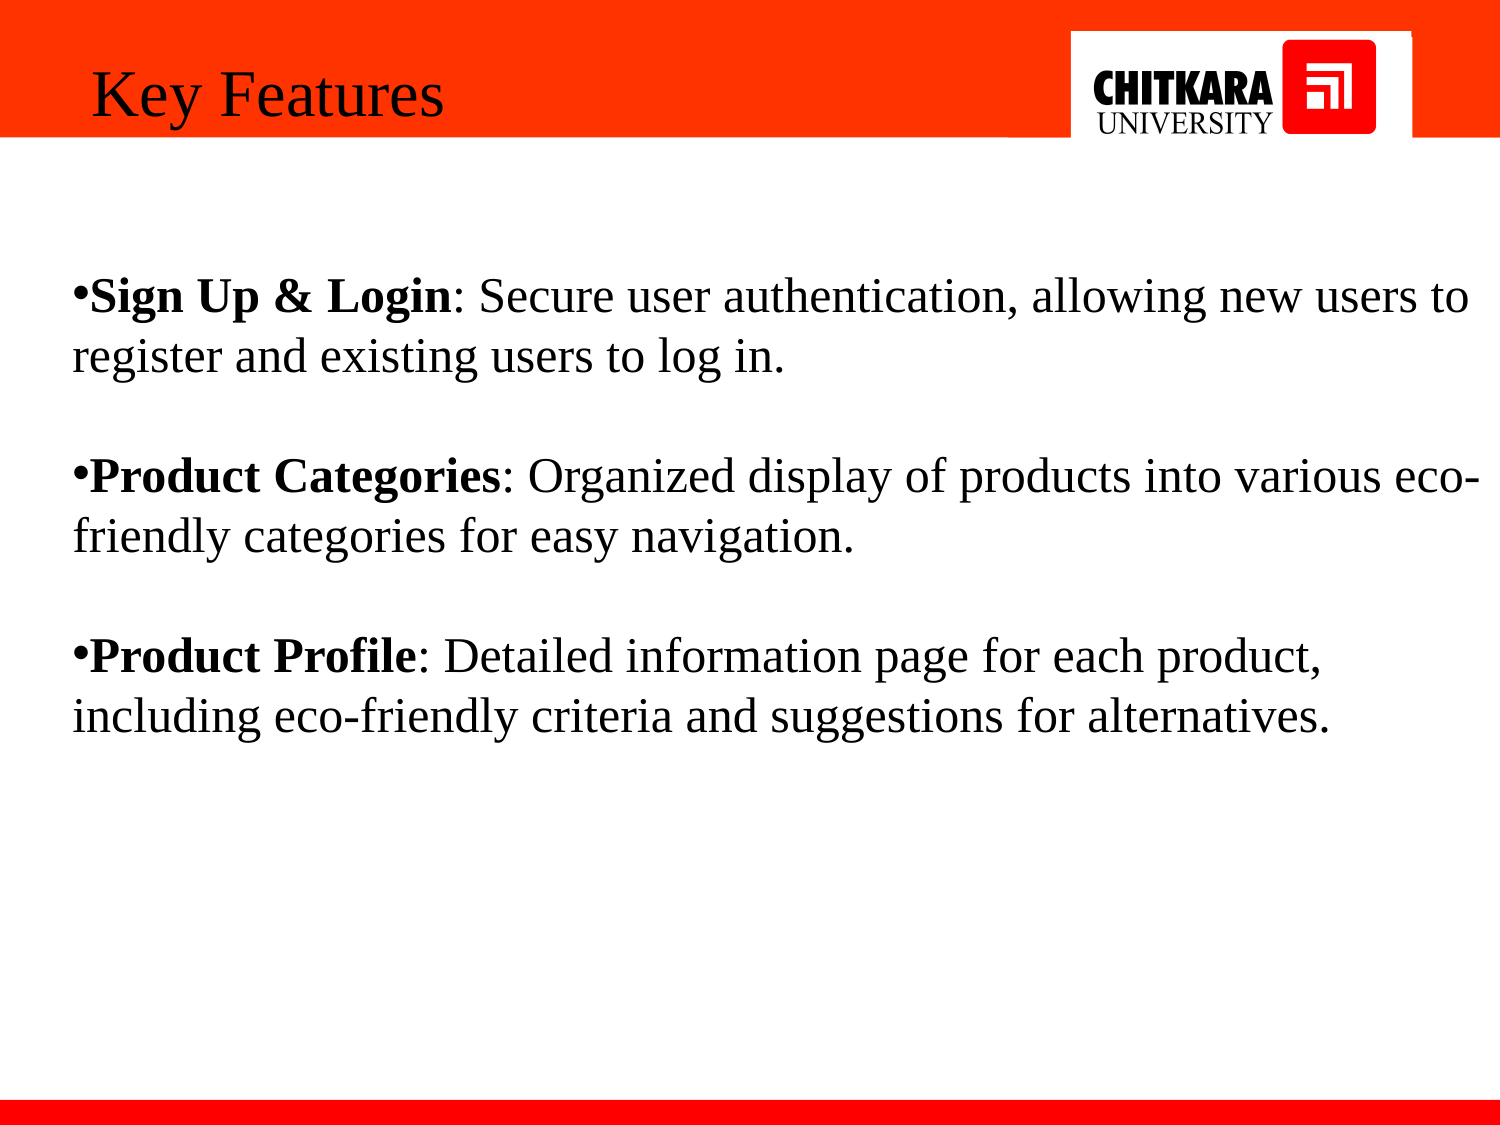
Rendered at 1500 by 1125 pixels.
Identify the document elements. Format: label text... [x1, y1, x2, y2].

text_box Sign Up & Login: Secure user authentication, allowing new users to register and existing users to log in. Product Categories: Organized display of products into various eco-friendly categories for easy navigation. Product Profile: Detailed information page for each product, including eco-friendly criteria and suggestions for alternatives. [57, 255, 1499, 751]
picture [1074, 37, 1391, 138]
text_box Key Features [76, 42, 963, 138]
